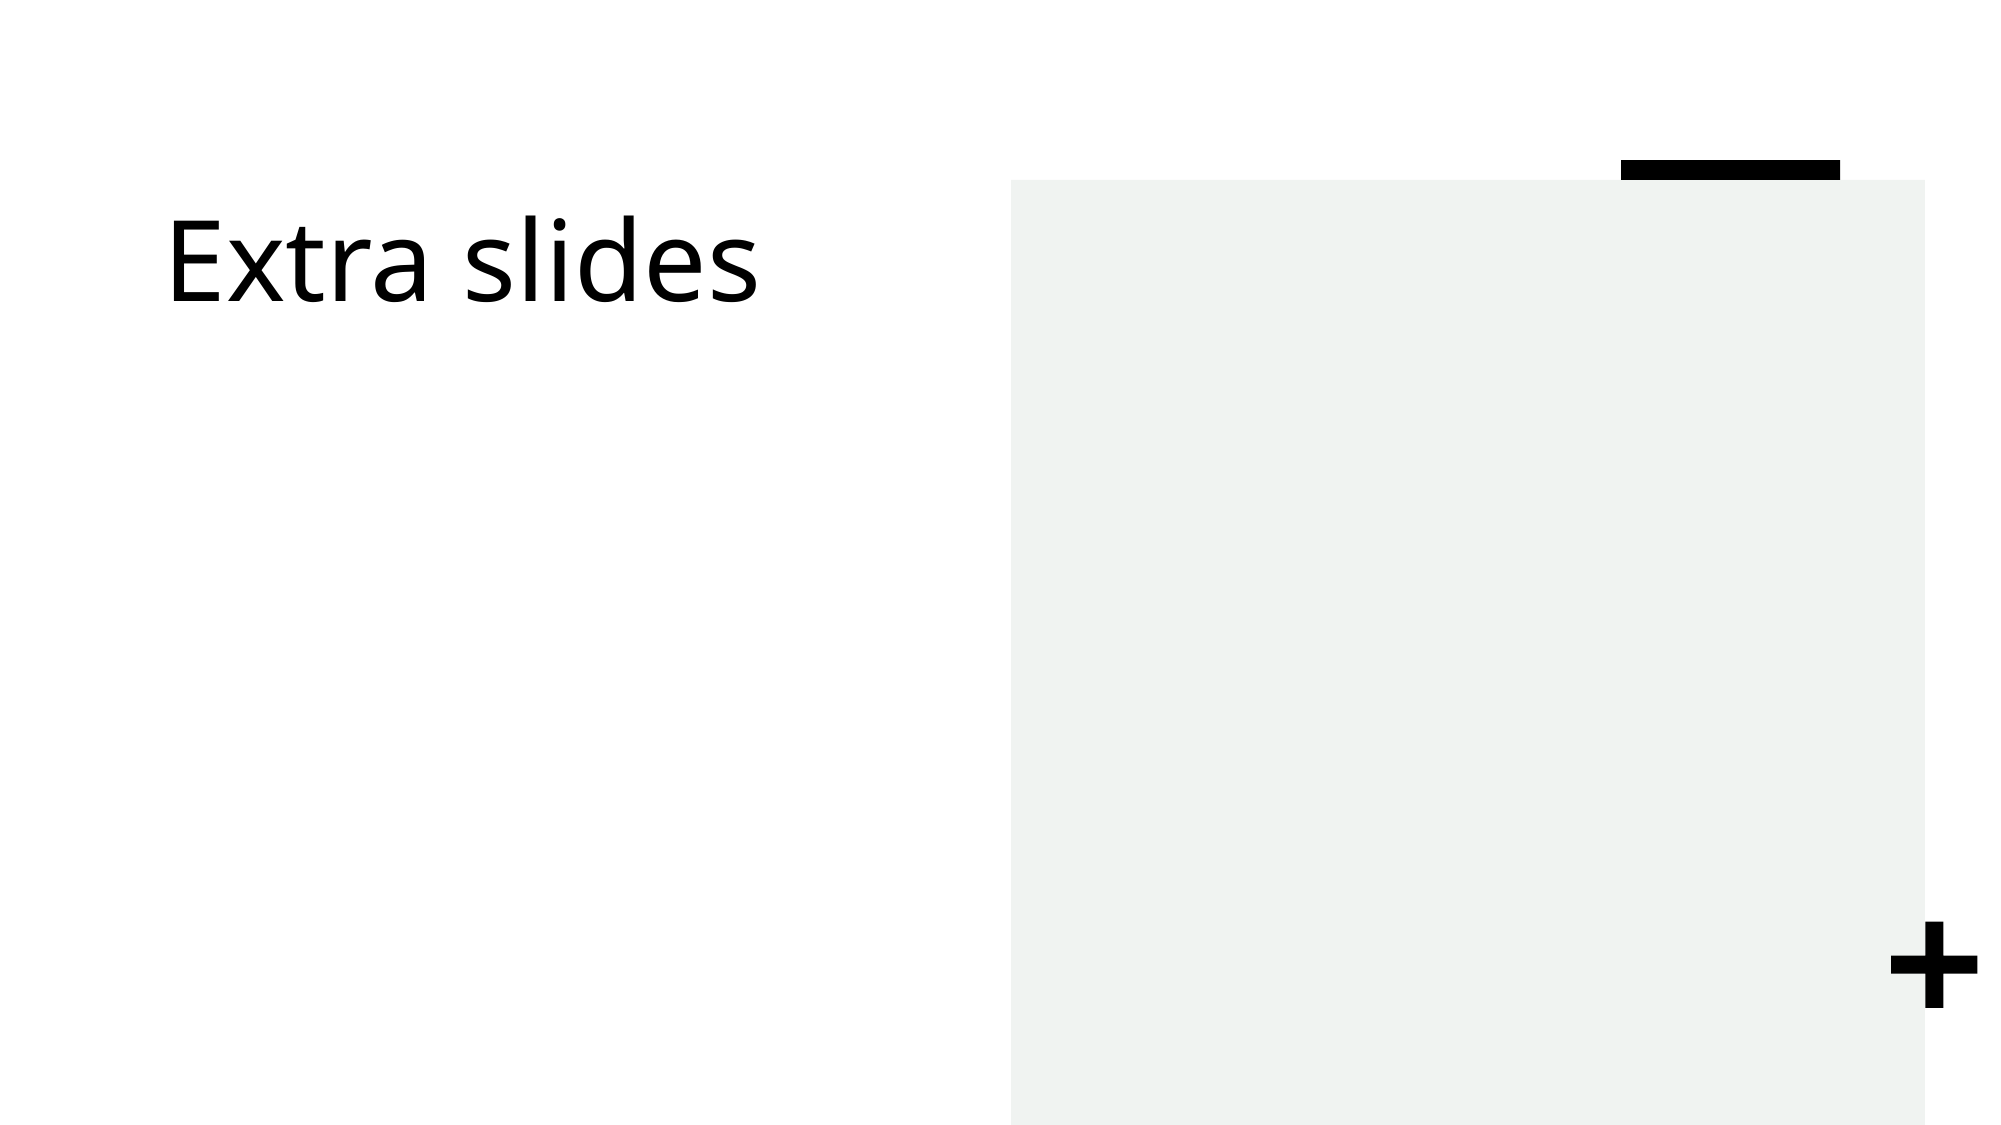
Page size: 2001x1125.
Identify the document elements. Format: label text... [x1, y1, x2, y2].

title Extra slides [148, 181, 1505, 420]
